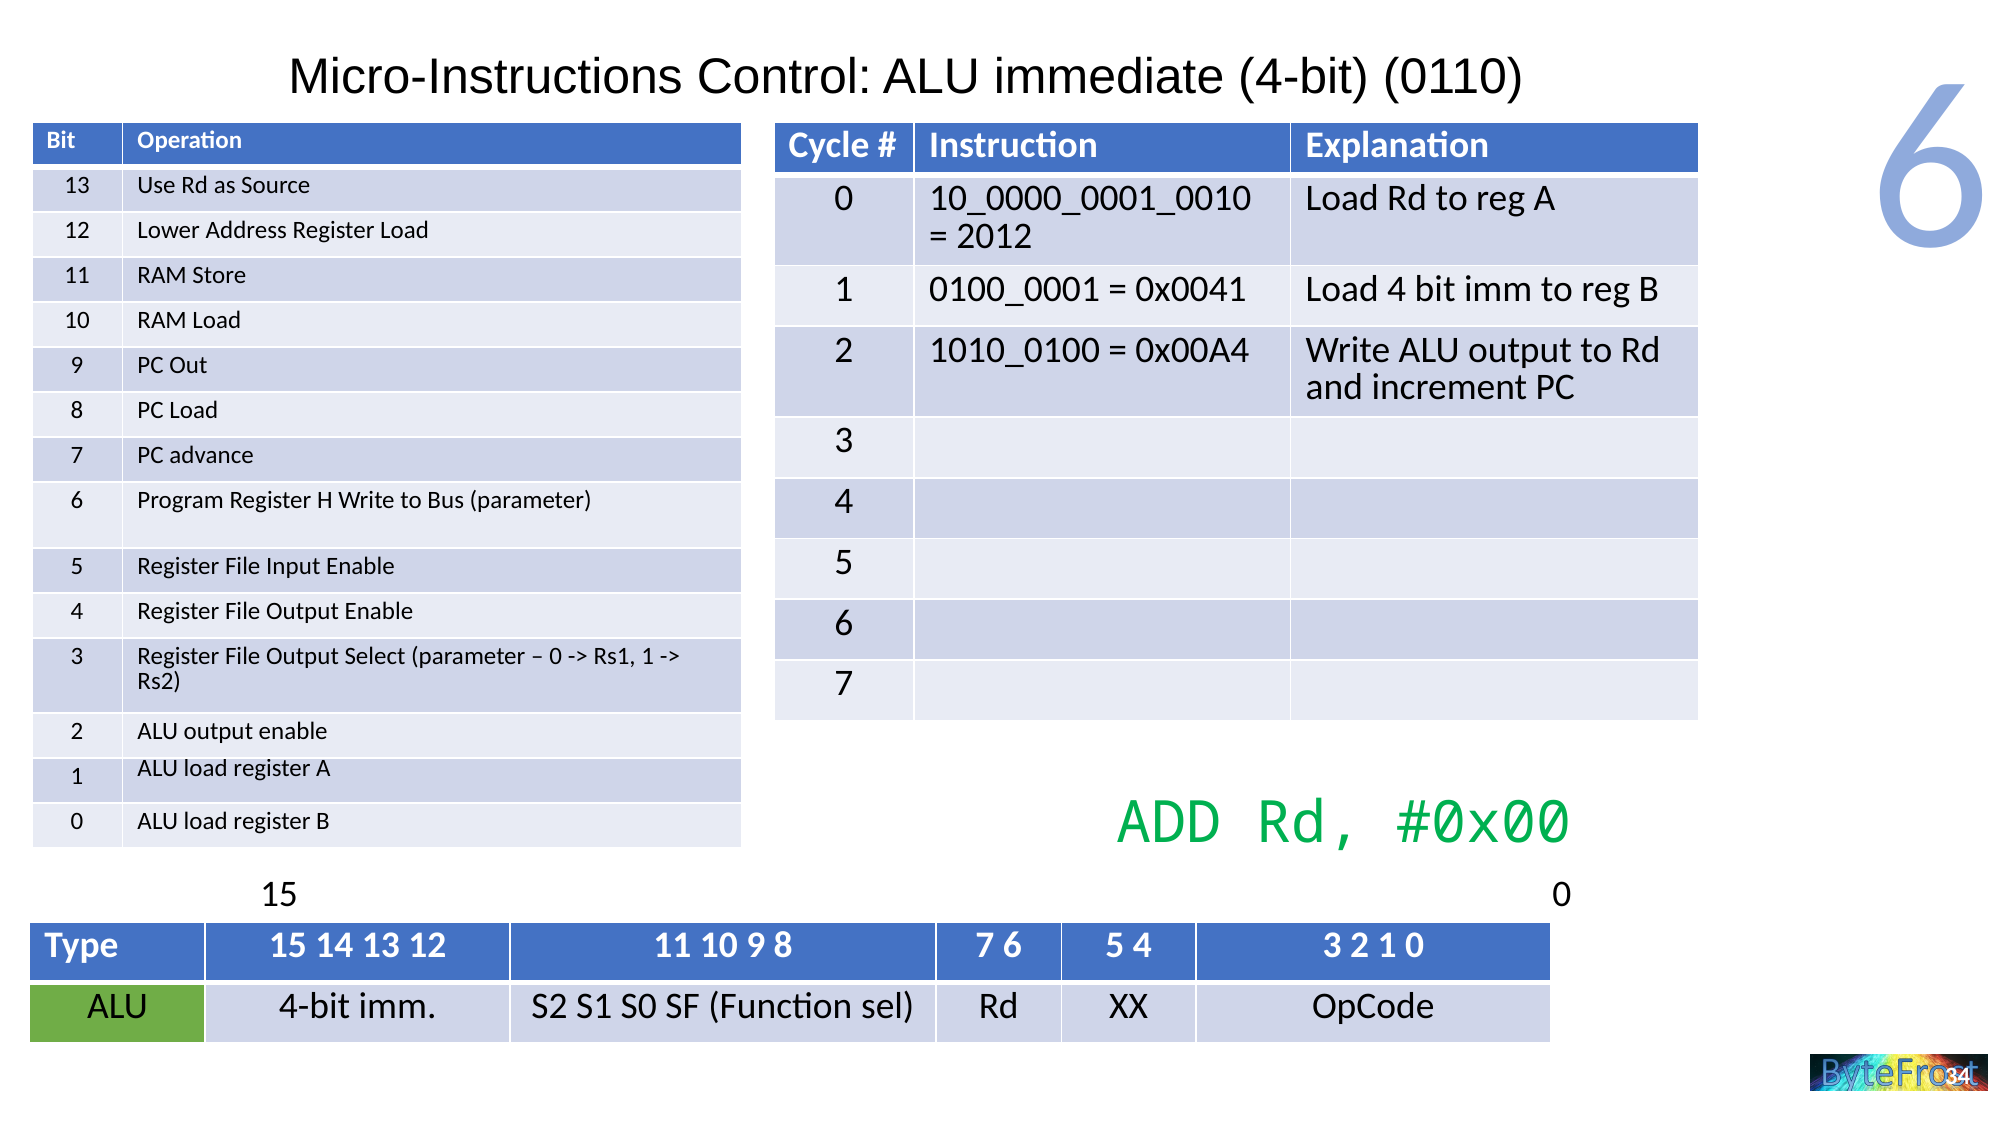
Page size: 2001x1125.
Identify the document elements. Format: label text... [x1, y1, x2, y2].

table_header 3 2 1 0 [1197, 923, 1550, 980]
table_cell [1291, 539, 1698, 598]
table_cell 6 [775, 600, 913, 659]
table_cell Write ALU output to Rd and increment PC [1291, 327, 1698, 416]
table_cell 6 [33, 483, 122, 547]
table_cell OpCode [1197, 985, 1550, 1042]
table_cell 0100_0001 = 0x0041 [915, 266, 1290, 325]
table_cell Lower Address Register Load [123, 213, 741, 256]
table_cell 2 [33, 714, 122, 757]
table_cell [915, 661, 1290, 720]
table_cell 4 [33, 594, 122, 637]
table_cell 11 [33, 258, 122, 301]
table_cell 1 [33, 759, 122, 802]
text_box ADD Rd, #0x00 [1066, 776, 1587, 862]
table_cell Load 4 bit imm to reg B [1291, 266, 1698, 325]
table_header Explanation [1291, 123, 1698, 172]
table_cell Use Rd as Source [123, 170, 741, 211]
table_cell 8 [33, 393, 122, 436]
table_cell ALU load register B [123, 804, 741, 847]
table_cell 10_0000_0001_0010 = 2012 [915, 178, 1290, 265]
table_cell 0 [33, 804, 122, 847]
table_header 11 10 9 8 [511, 923, 935, 980]
table_header Operation [123, 123, 741, 164]
table_cell Register File Output Select (parameter – 0 -> Rs1, 1 -> Rs2) [123, 639, 741, 712]
table_header Instruction [915, 123, 1290, 172]
table_cell 1010_0100 = 0x00A4 [915, 327, 1290, 416]
table_cell PC Load [123, 393, 741, 436]
table_cell [1291, 600, 1698, 659]
table_cell RAM Store [123, 258, 741, 301]
table_cell ALU [30, 985, 204, 1042]
table_cell 0 [775, 178, 913, 265]
table_cell [915, 479, 1290, 538]
table_cell 4 [775, 479, 913, 538]
subtitle Micro-Instructions Control: ALU immediate (4-bit) (0110) [156, 35, 1657, 104]
table_cell Load Rd to reg A [1291, 178, 1698, 265]
slide_number 34 [1535, 1044, 1986, 1105]
table_cell 7 [775, 661, 913, 720]
table_cell RAM Load [123, 303, 741, 346]
table_cell PC Out [123, 348, 741, 391]
table_cell 9 [33, 348, 122, 391]
table_cell ALU output enable [123, 714, 741, 757]
table_cell [915, 539, 1290, 598]
table_cell Register File Input Enable [123, 549, 741, 592]
table_cell 2 [775, 327, 913, 416]
picture [1810, 1054, 1988, 1091]
table_header Type [30, 923, 204, 980]
table_cell 3 [775, 418, 913, 477]
table_cell [915, 418, 1290, 477]
table_header 5 4 [1062, 923, 1195, 980]
table_cell 5 [33, 549, 122, 592]
table_cell 7 [33, 438, 122, 481]
table_cell [1291, 479, 1698, 538]
table_cell XX [1062, 985, 1195, 1042]
table_cell S2 S1 S0 SF (Function sel) [511, 985, 935, 1042]
table_header Cycle # [775, 123, 913, 172]
text_box 15 0 [245, 861, 1590, 921]
table_cell 4-bit imm. [206, 985, 509, 1042]
table_cell 5 [775, 539, 913, 598]
table_cell Program Register H Write to Bus (parameter) [123, 483, 741, 547]
table_cell 13 [33, 170, 122, 211]
table_cell Register File Output Enable [123, 594, 741, 637]
table_cell Rd [937, 985, 1061, 1042]
table_cell ALU load register A [123, 759, 741, 802]
table_cell 1 [775, 266, 913, 325]
table_cell 10 [33, 303, 122, 346]
table_cell PC advance [123, 438, 741, 481]
table_cell 3 [33, 639, 122, 712]
table_header 15 14 13 12 [206, 923, 509, 980]
text_box 6 [1855, 0, 2000, 303]
table_header Bit [33, 123, 122, 164]
table_cell [1291, 661, 1698, 720]
table_cell [915, 600, 1290, 659]
table_header 7 6 [937, 923, 1061, 980]
table_cell 12 [33, 213, 122, 256]
table_cell [1291, 418, 1698, 477]
